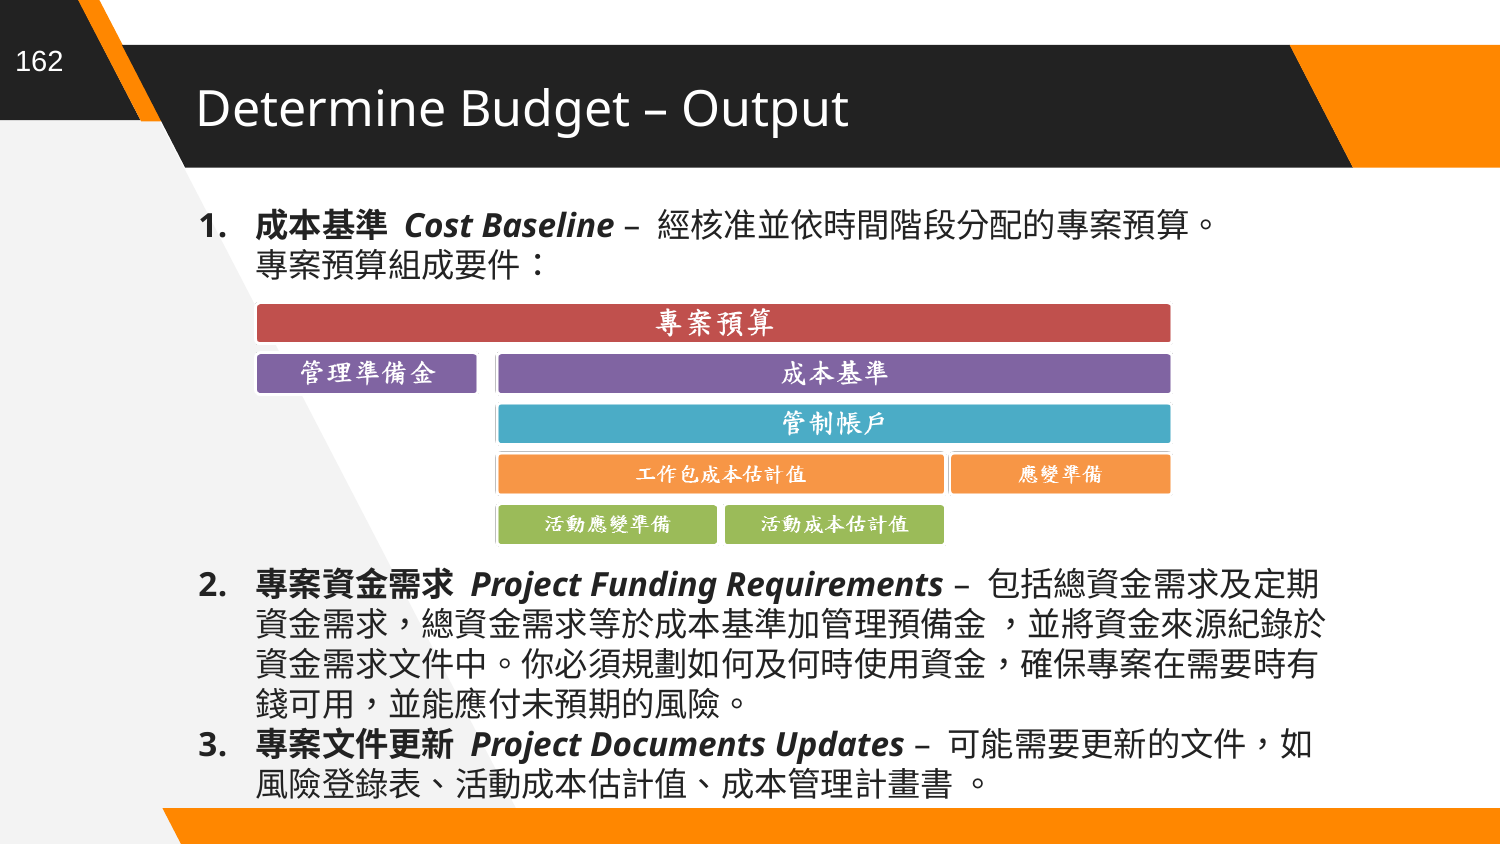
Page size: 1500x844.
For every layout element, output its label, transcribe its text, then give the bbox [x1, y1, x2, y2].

list 成本基準 Cost Baseline – 經核准並依時間階段分配的專案預算。 專案預算組成要件： 專案資金需求 Project Funding Requirements – 包括總資金需求及定期資金需求，總資金需求等於成本基準加管理預備金 ，並將資金來源紀錄於資金需求文件中。你必須規劃如何及何時使用資金，確保專案在需要時有錢可用，並能應付未預期的風險。 專案文件更新 Project Documents Updates – 可能需要更新的文件，如風險登錄表、活動成本估計值、成本管理計畫書 。 [180, 189, 1350, 799]
slide_number 162 [0, 0, 98, 121]
picture [253, 292, 1173, 552]
title Determine Budget – Output [180, 44, 1424, 168]
